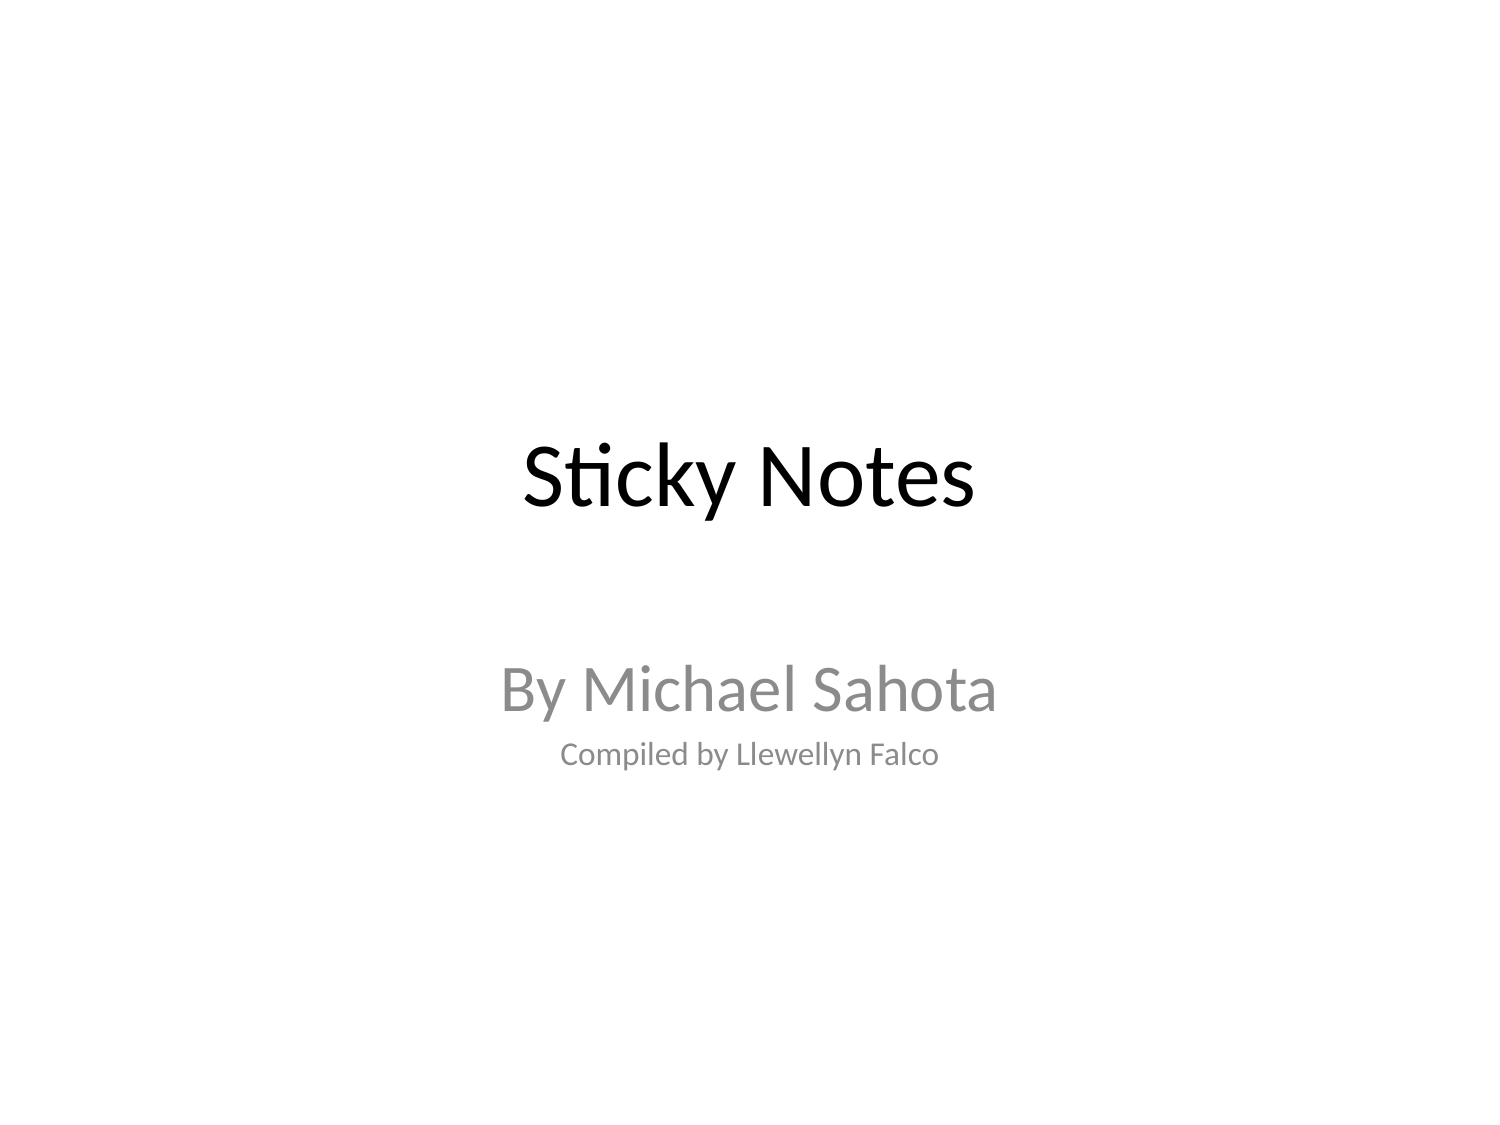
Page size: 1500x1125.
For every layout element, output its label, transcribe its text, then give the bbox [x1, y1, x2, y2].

subtitle By Michael Sahota Compiled by Llewellyn Falco [225, 637, 1275, 925]
title Sticky Notes [112, 349, 1388, 591]
